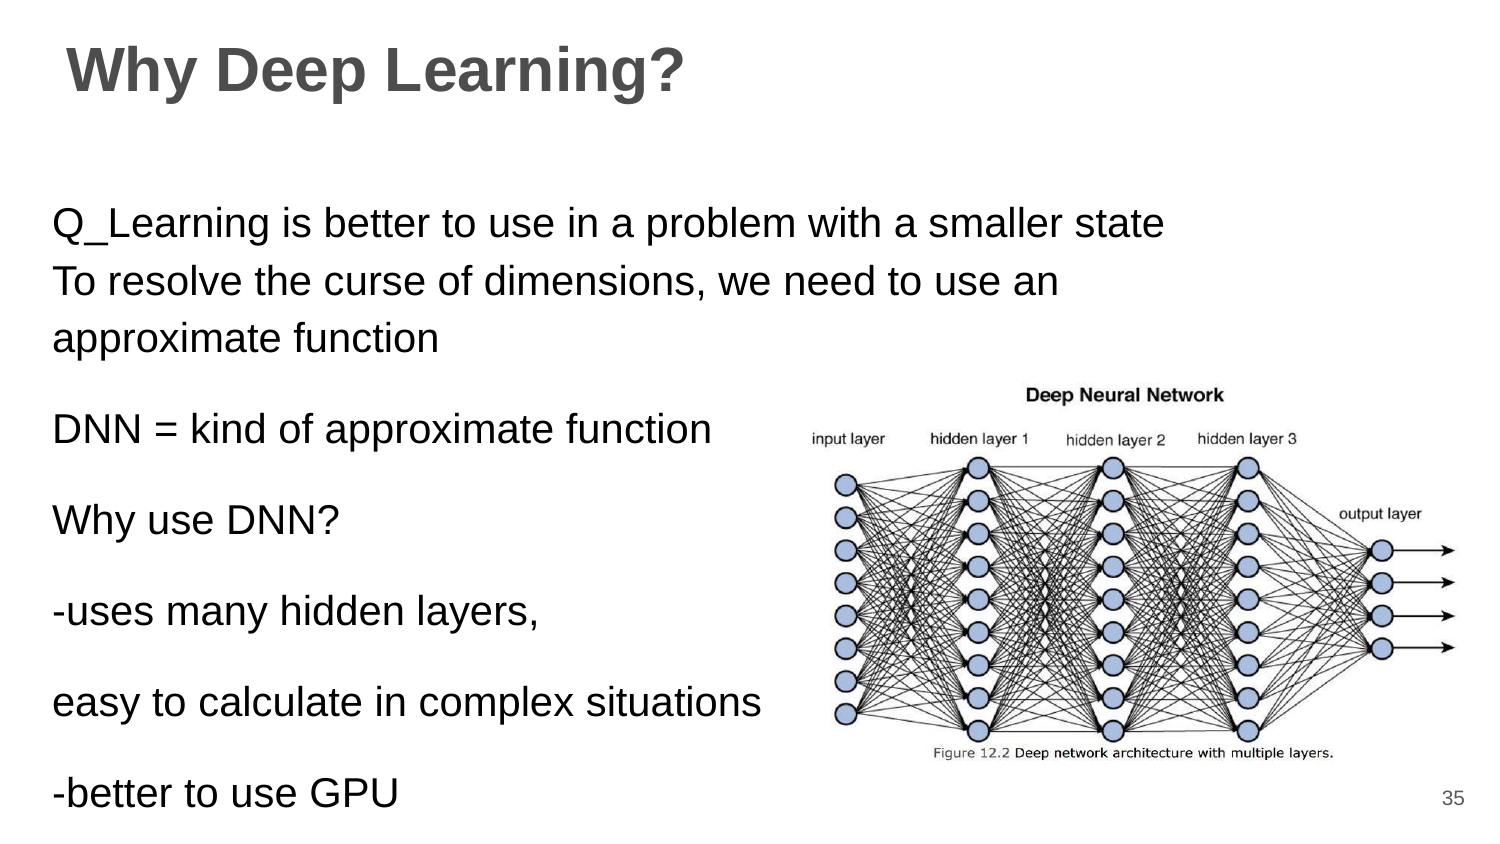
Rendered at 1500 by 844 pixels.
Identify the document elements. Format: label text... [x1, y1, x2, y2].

title Why Deep Learning? [51, 14, 1449, 109]
list Q_Learning is better to use in a problem with a smaller state To resolve the curse of dimensions, we need to use an approximate function DNN = kind of approximate function Why use DNN? -uses many hidden layers, easy to calculate in complex situations -better to use GPU [37, 173, 1435, 830]
slide_number 35 [1389, 771, 1480, 830]
picture [798, 382, 1481, 766]
